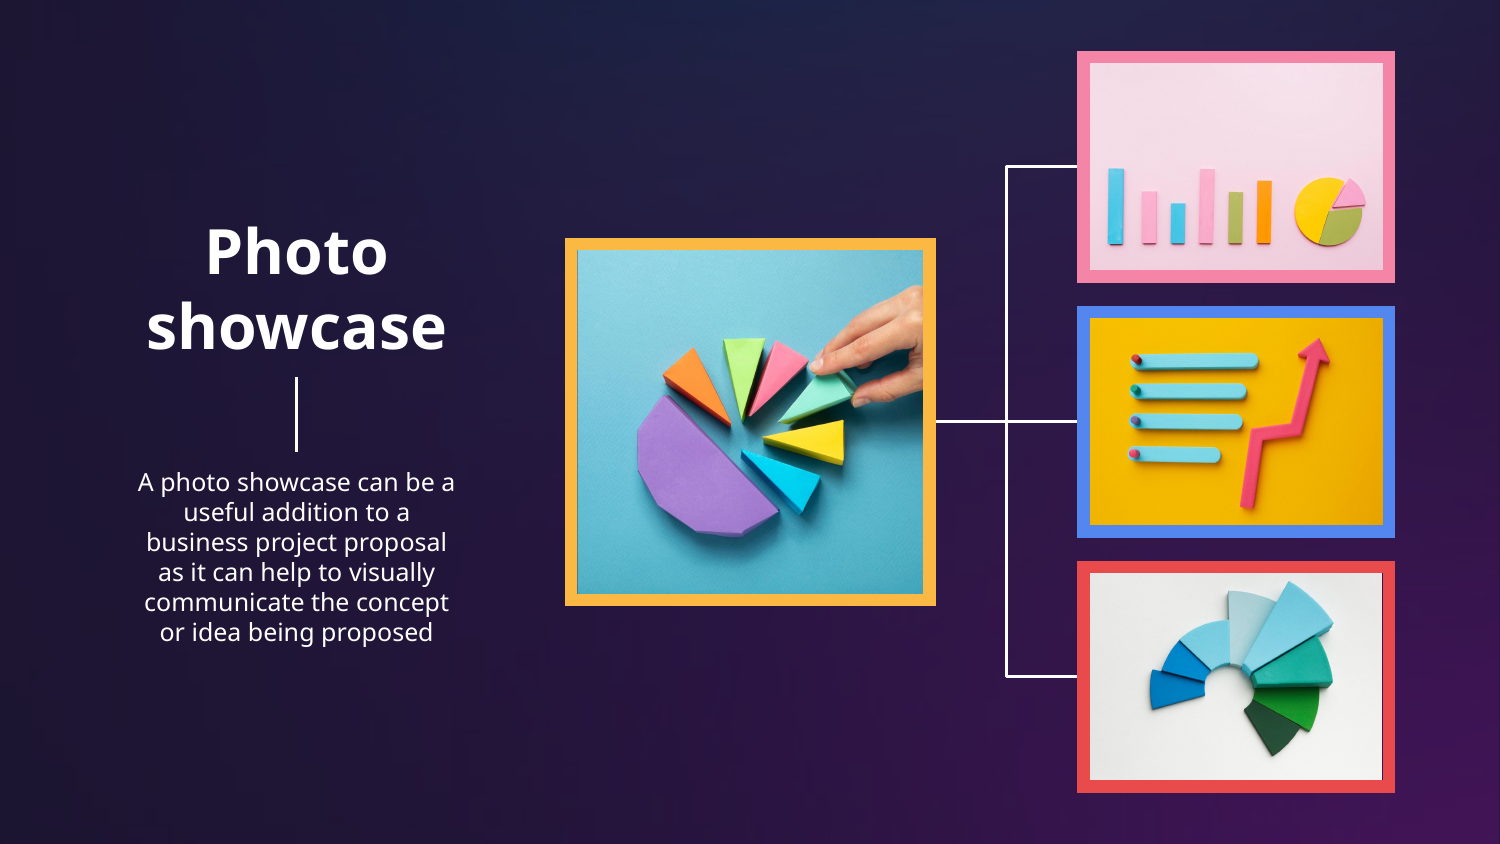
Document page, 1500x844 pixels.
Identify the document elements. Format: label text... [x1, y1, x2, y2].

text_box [1077, 61, 1388, 283]
picture [1089, 63, 1384, 271]
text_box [923, 166, 1090, 419]
picture [1089, 318, 1384, 526]
picture [576, 249, 924, 594]
title Photo showcase [116, 211, 477, 377]
subtitle A photo showcase can be a useful addition to a business project proposal as it can help to visually communicate the concept or idea being proposed [116, 451, 477, 632]
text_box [923, 421, 1090, 678]
picture [1089, 573, 1384, 781]
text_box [1092, 306, 1391, 538]
